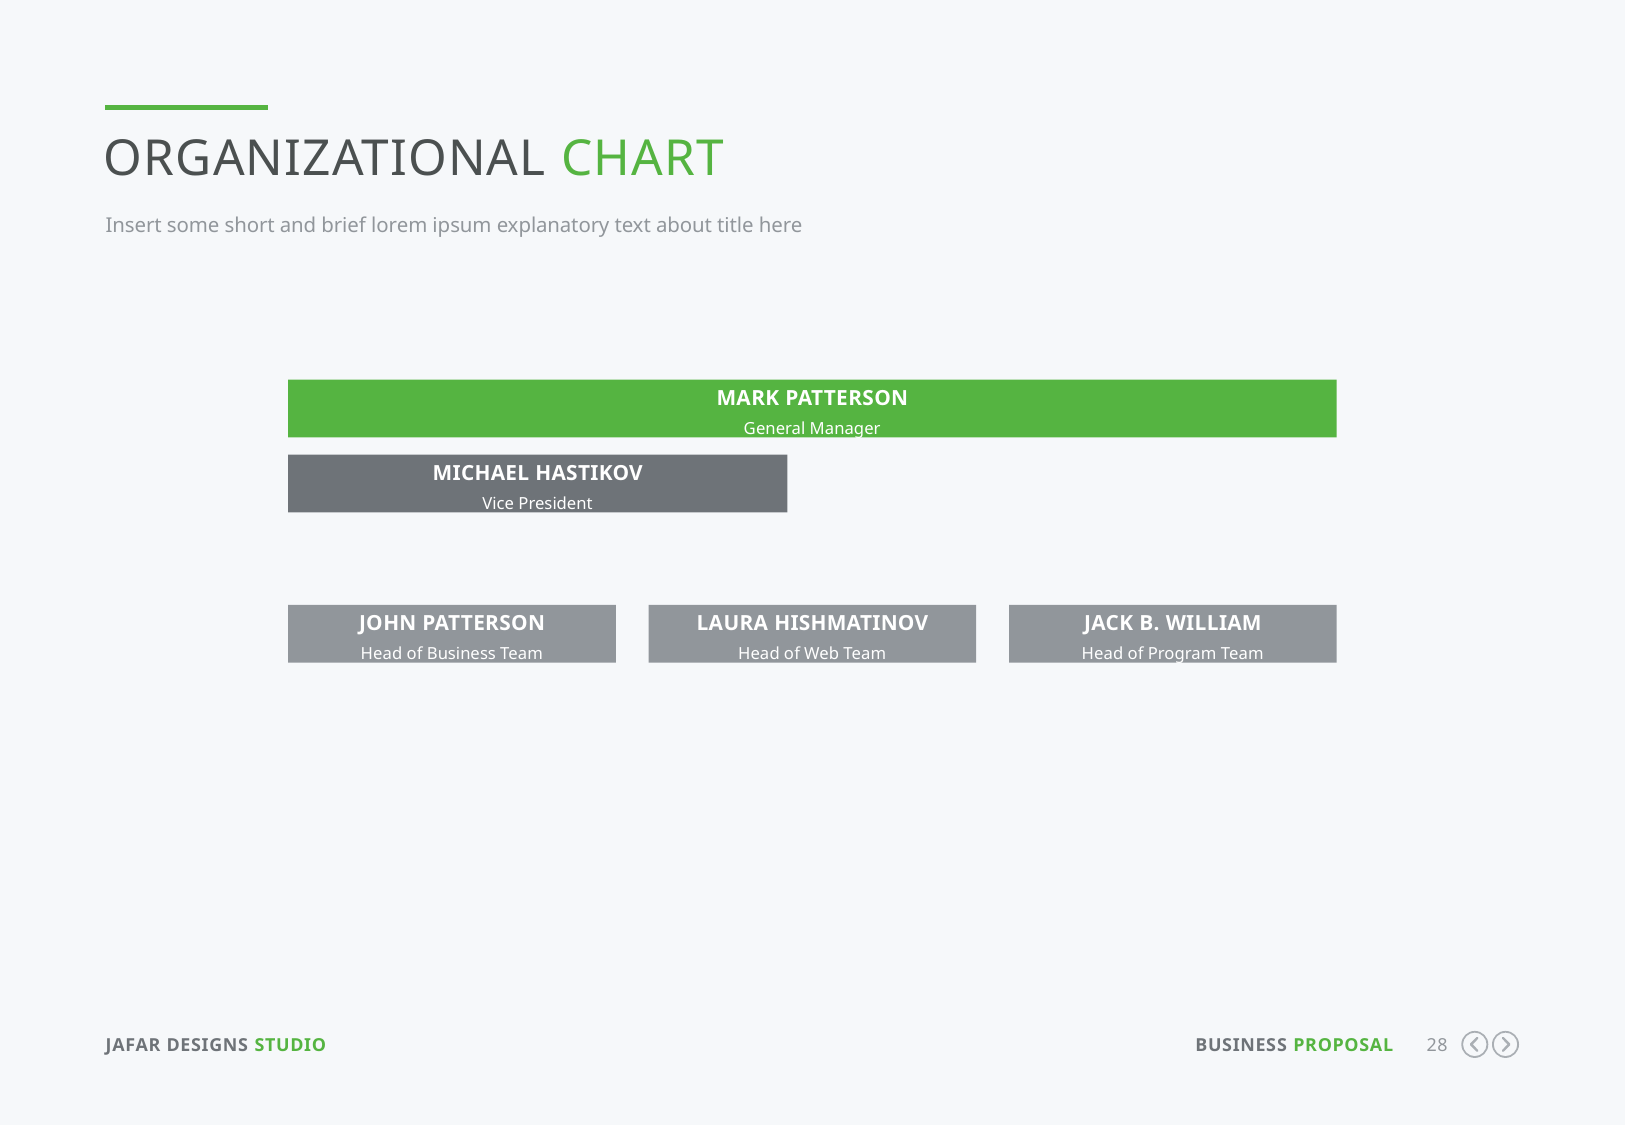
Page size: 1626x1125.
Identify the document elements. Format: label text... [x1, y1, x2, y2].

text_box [157, 379, 1468, 813]
list Organizational Chart [103, 125, 1518, 188]
list Insert some short and brief lorem ipsum explanatory text about title here [105, 209, 1519, 241]
